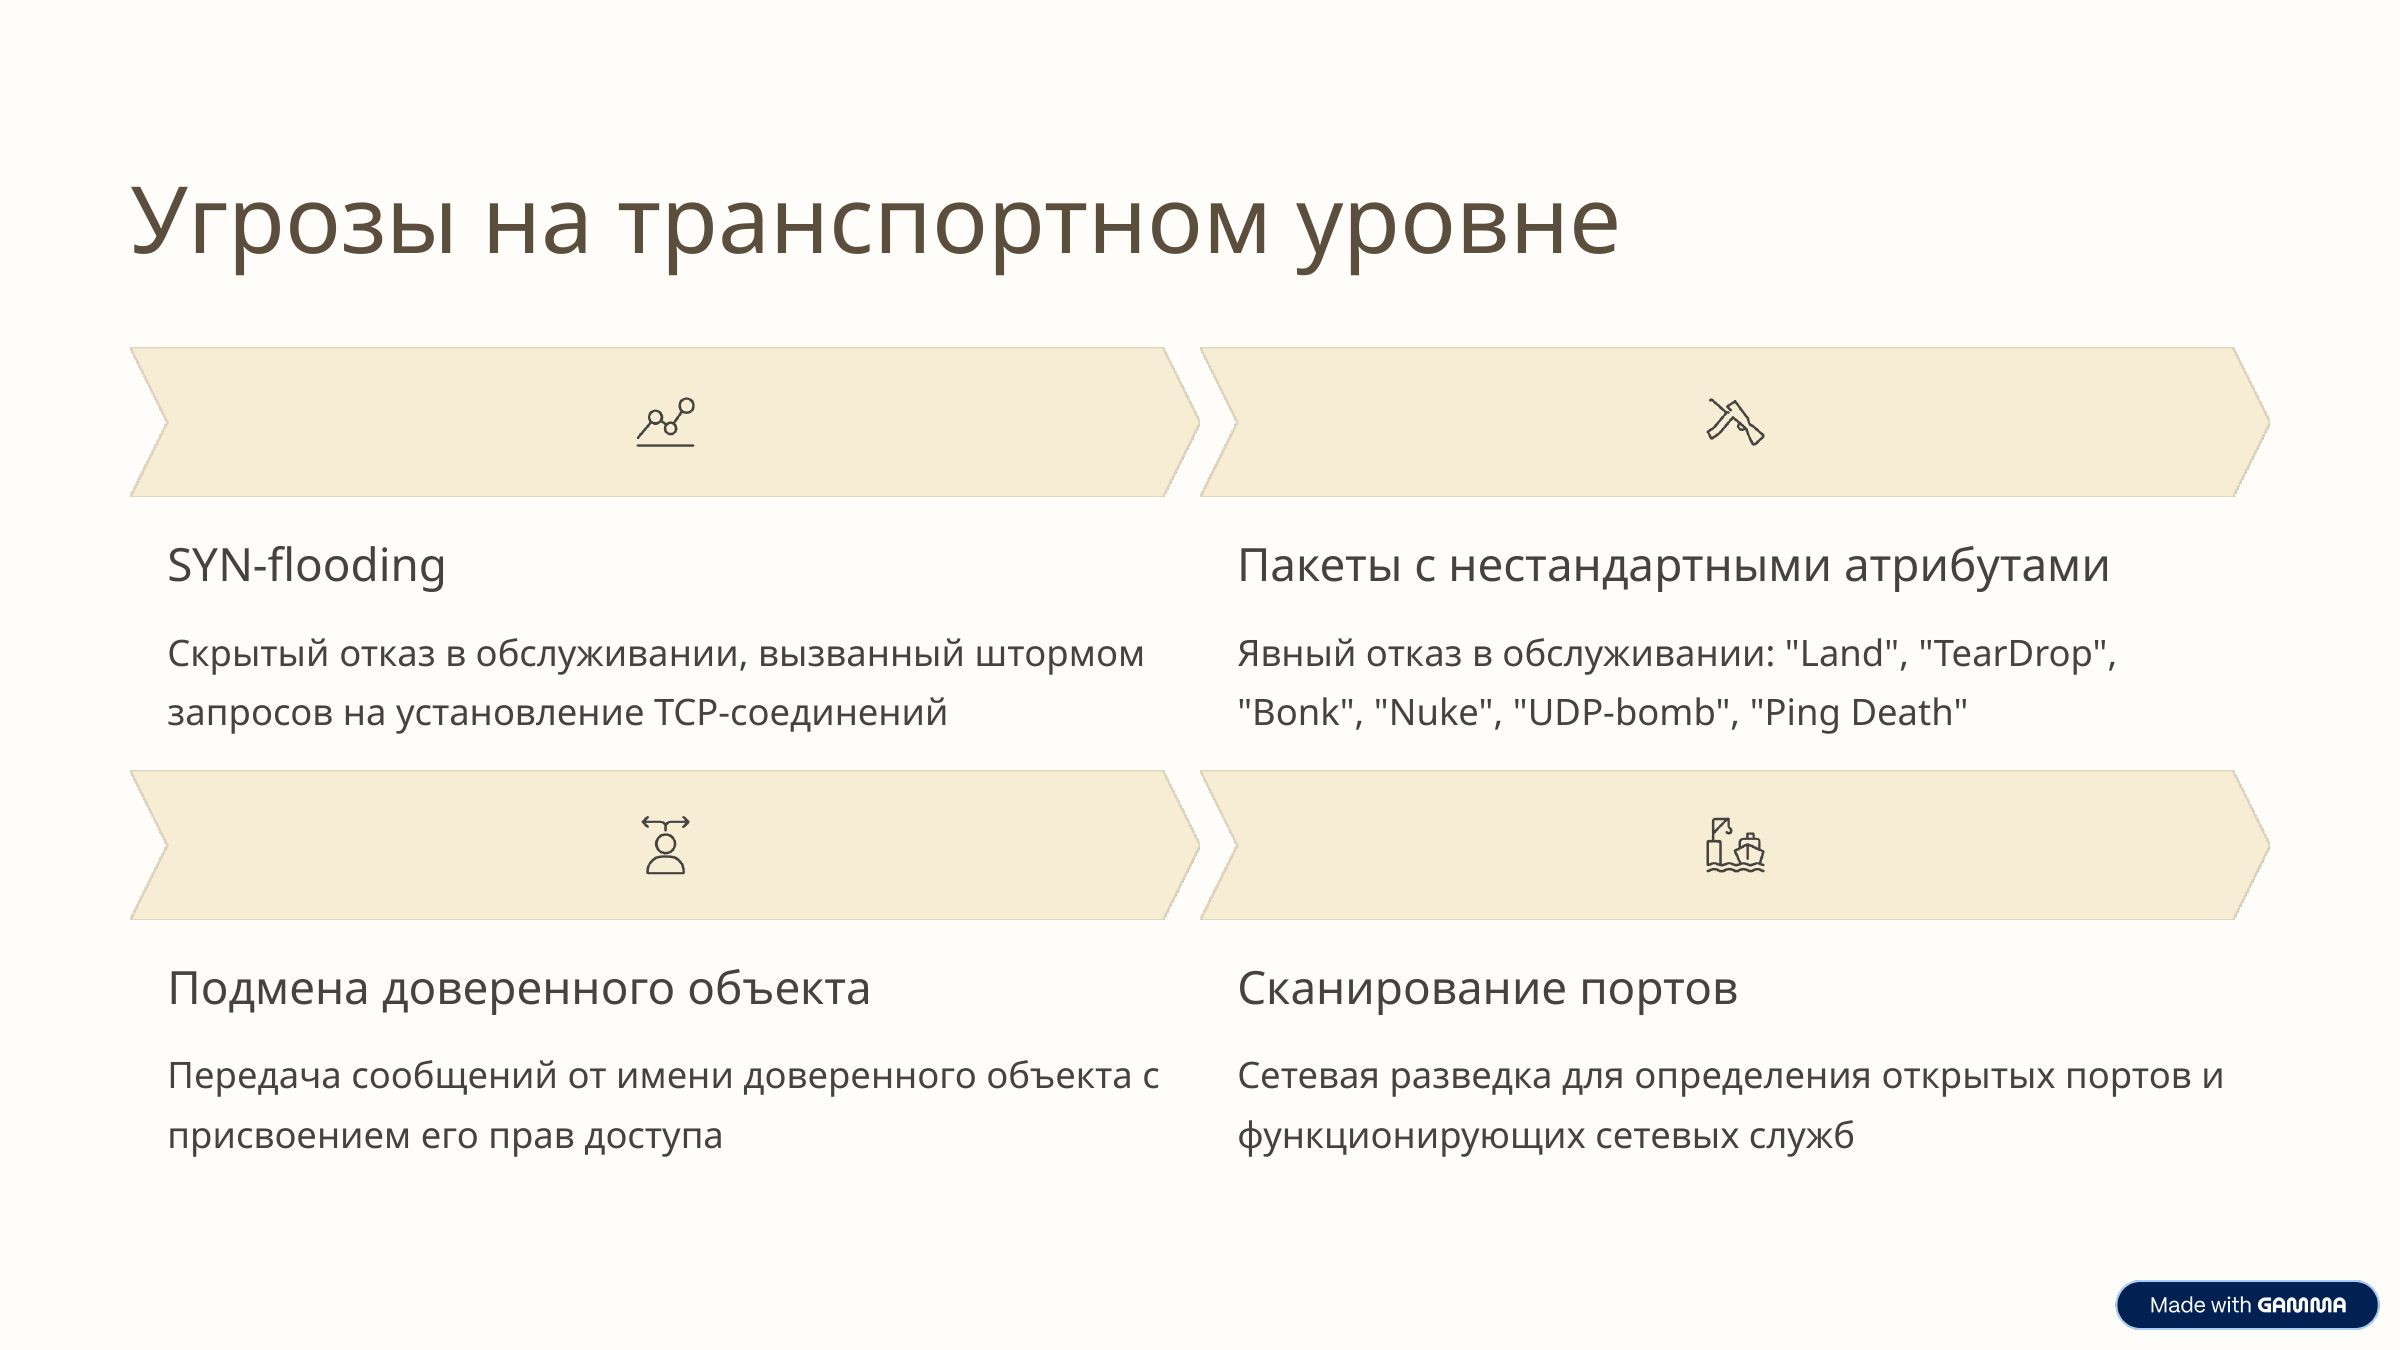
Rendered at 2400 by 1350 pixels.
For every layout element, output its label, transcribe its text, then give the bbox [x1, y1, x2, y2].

picture [130, 347, 2270, 497]
text_box Угрозы на транспортном уровне [130, 156, 1625, 274]
text_box Скрытый отказ в обслуживании, вызванный штормом запросов на установление TCP-соединений [167, 613, 1163, 733]
picture [130, 770, 2270, 920]
text_box Сетевая разведка для определения открытых портов и функционирующих сетевых служб [1237, 1036, 2233, 1156]
text_box Сканирование портов [1237, 956, 1745, 1015]
text_box Явный отказ в обслуживании: "Land", "TearDrop", "Bonk", "Nuke", "UDP-bomb", "Ping Death" [1237, 613, 2233, 733]
text_box SYN-flooding [167, 533, 633, 592]
picture [2106, 1271, 2389, 1339]
text_box Пакеты с нестандартными атрибутами [1237, 533, 2122, 592]
text_box Передача сообщений от имени доверенного объекта с присвоением его прав доступа [167, 1036, 1163, 1156]
text_box Подмена доверенного объекта [167, 956, 881, 1015]
